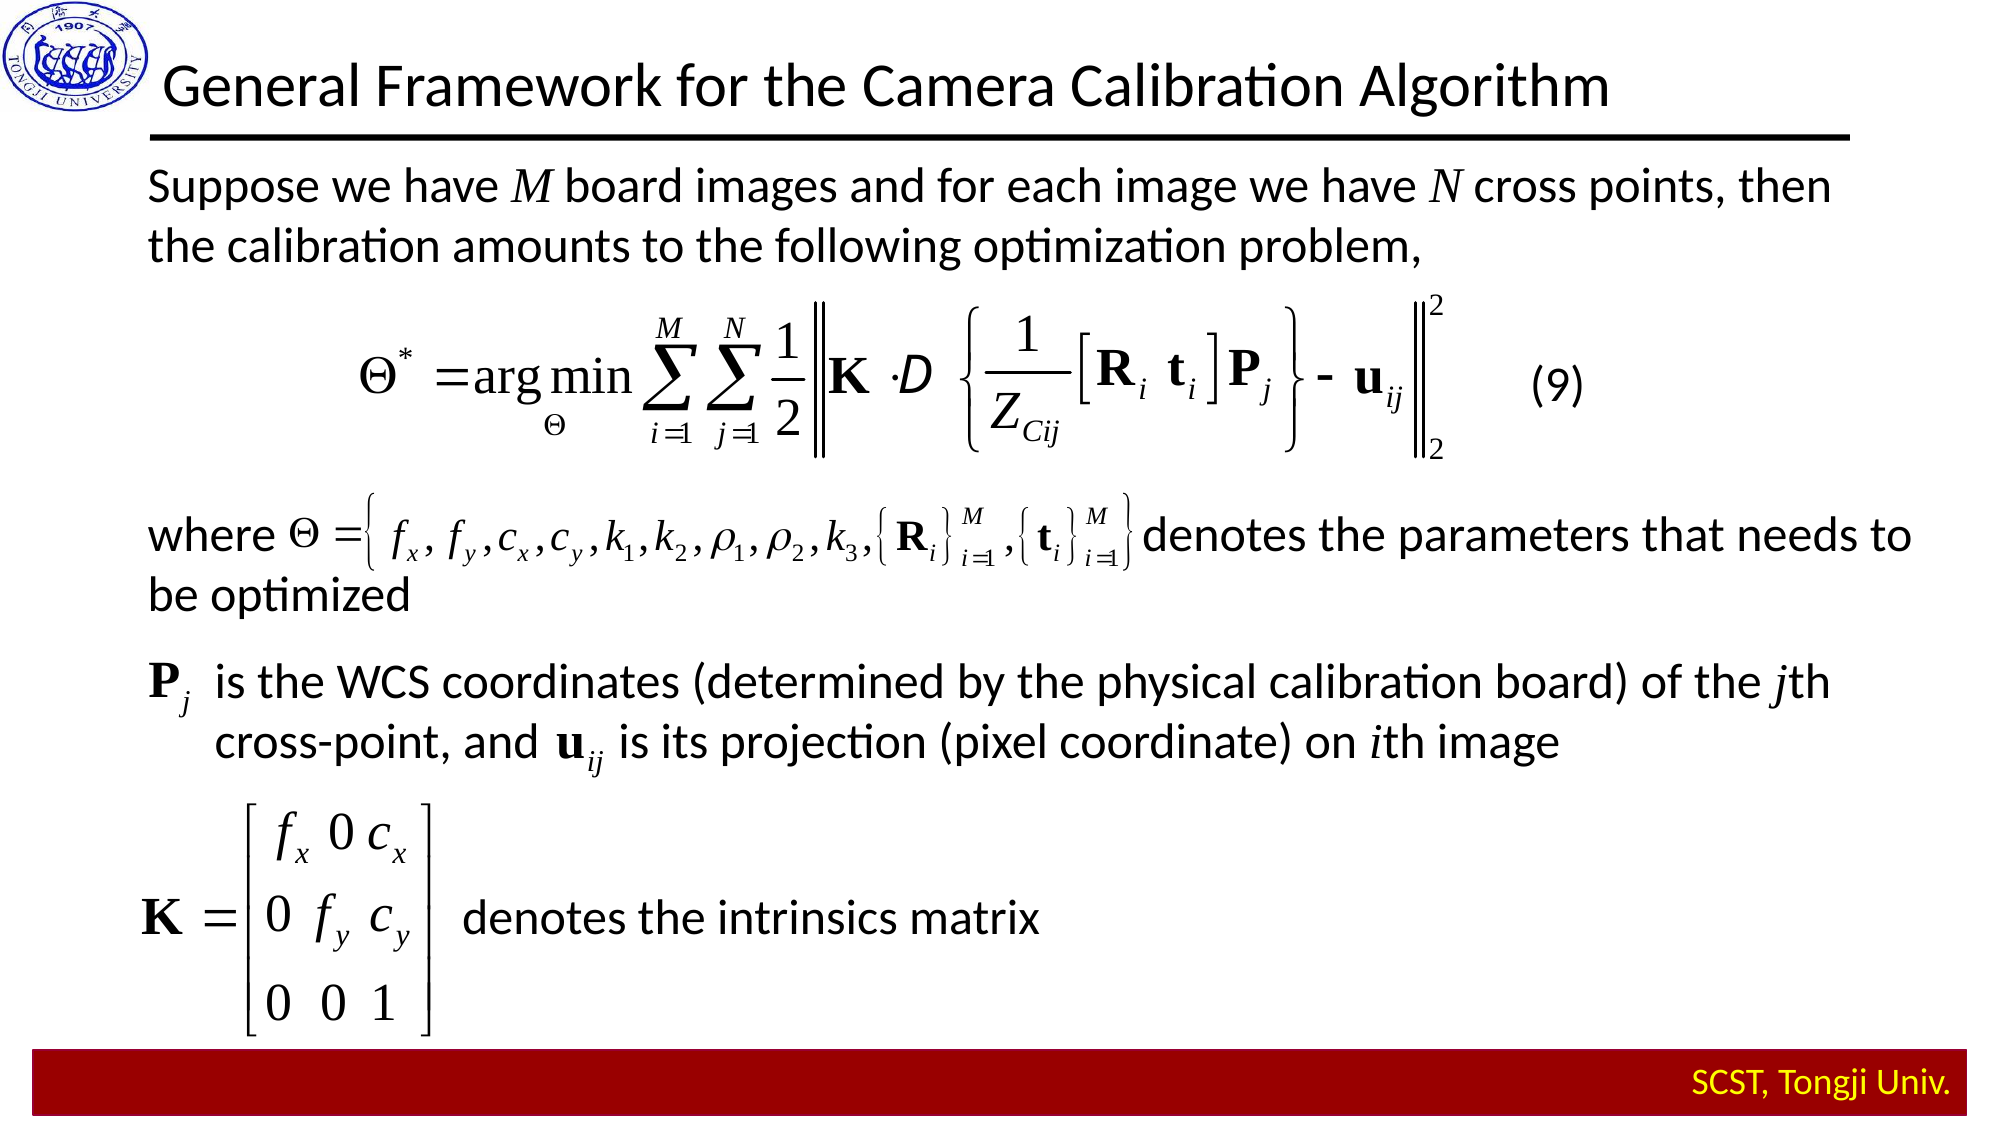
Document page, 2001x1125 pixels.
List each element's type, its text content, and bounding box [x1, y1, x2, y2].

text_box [132, 789, 456, 1053]
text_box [548, 705, 617, 790]
text_box where denotes the parameters that needs to be optimized [132, 493, 1933, 629]
text_box General Framework for the Camera Calibration Algorithm [147, 12, 1672, 144]
text_box denotes the intrinsics matrix [460, 876, 1089, 952]
picture [0, 0, 150, 112]
text_box Suppose we have M board images and for each image we have N cross points, then the calibration amounts to the following optimization problem, [132, 144, 1848, 280]
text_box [281, 490, 1153, 583]
text_box is the WCS coordinates (determined by the physical calibration board) of the jth cross-point, and is its projection (pixel coordinate) on ith image [199, 641, 1846, 777]
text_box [138, 645, 202, 730]
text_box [348, 280, 1457, 474]
text_box (9) [1514, 344, 1606, 420]
